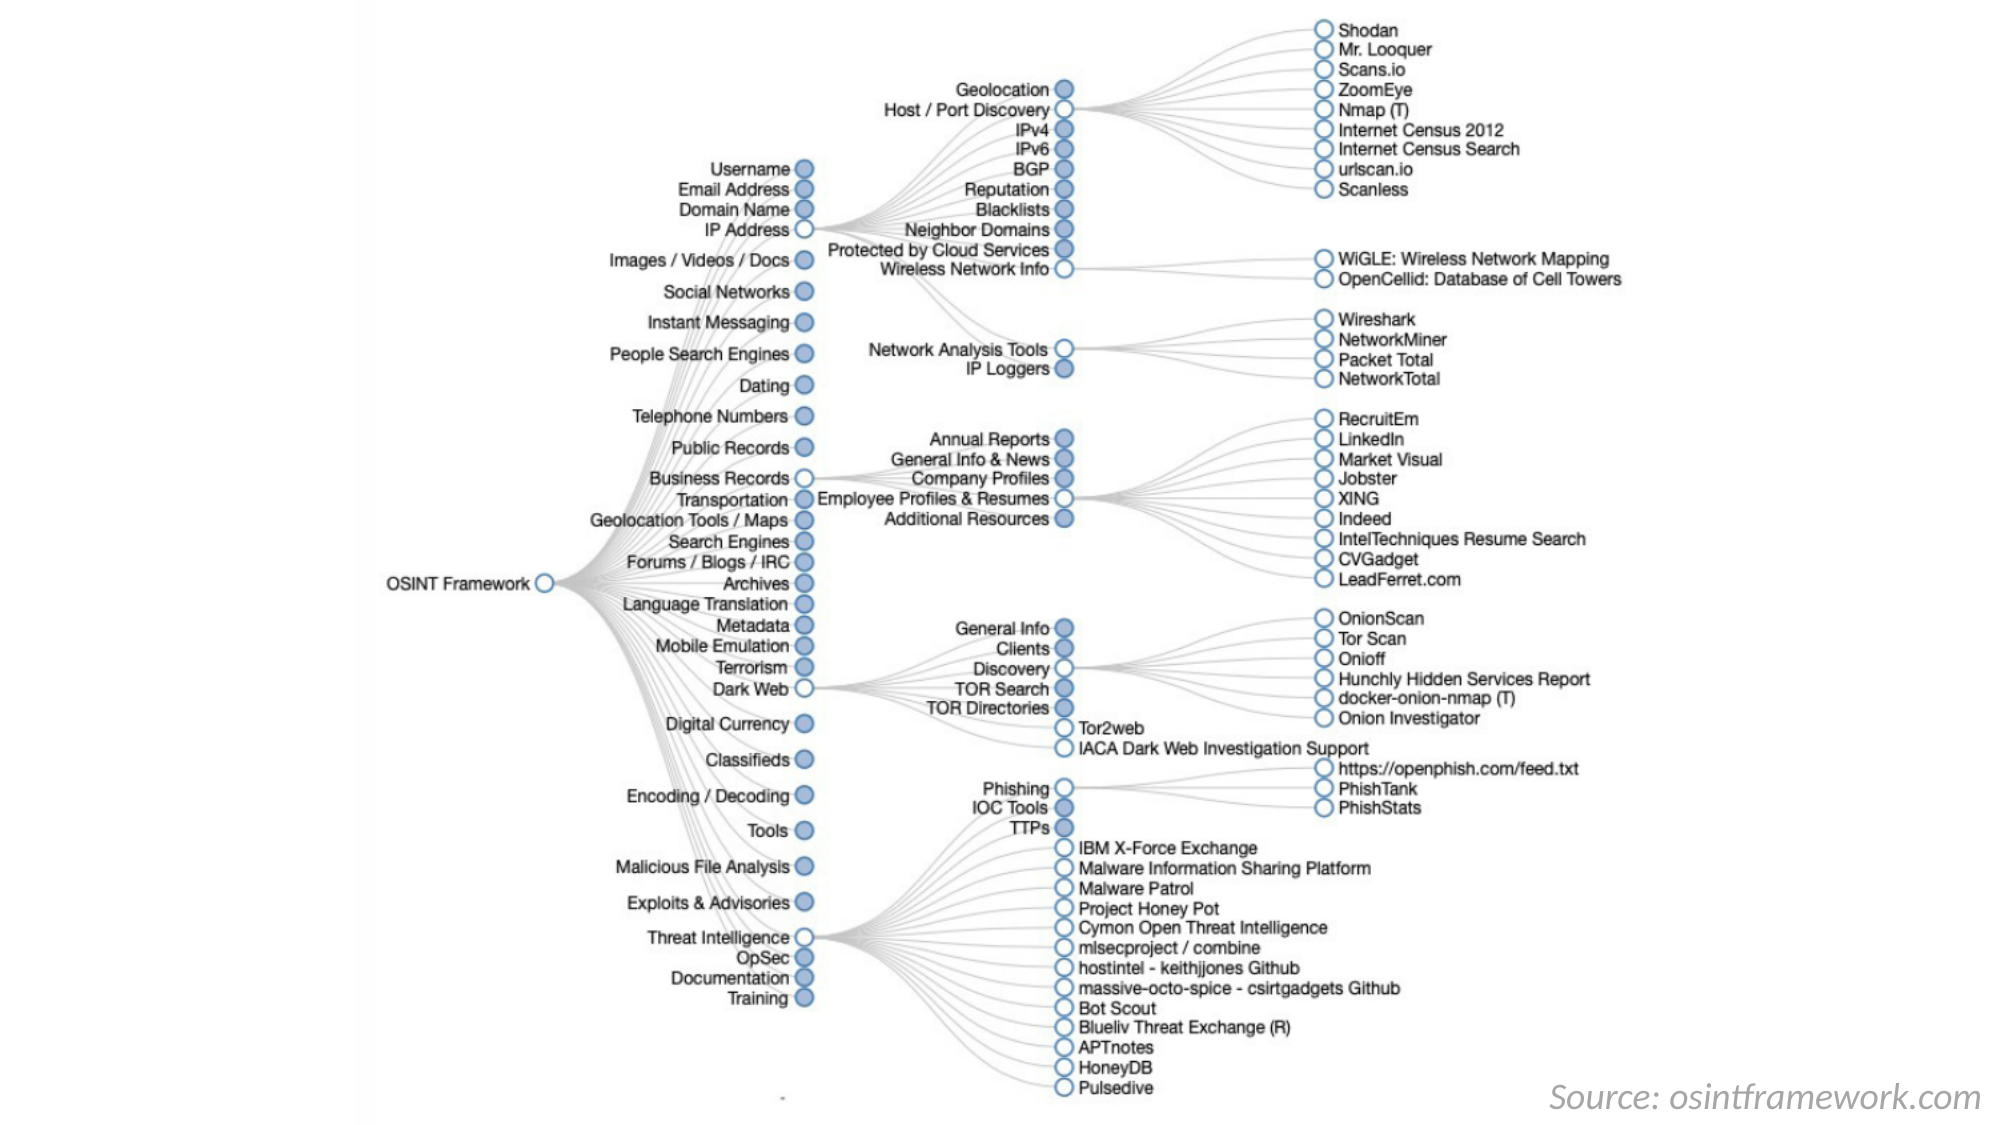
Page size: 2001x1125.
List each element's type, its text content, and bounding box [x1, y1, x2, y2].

picture [356, 0, 1644, 1125]
text_box Source: osintframework.com [1644, 1064, 1998, 1125]
